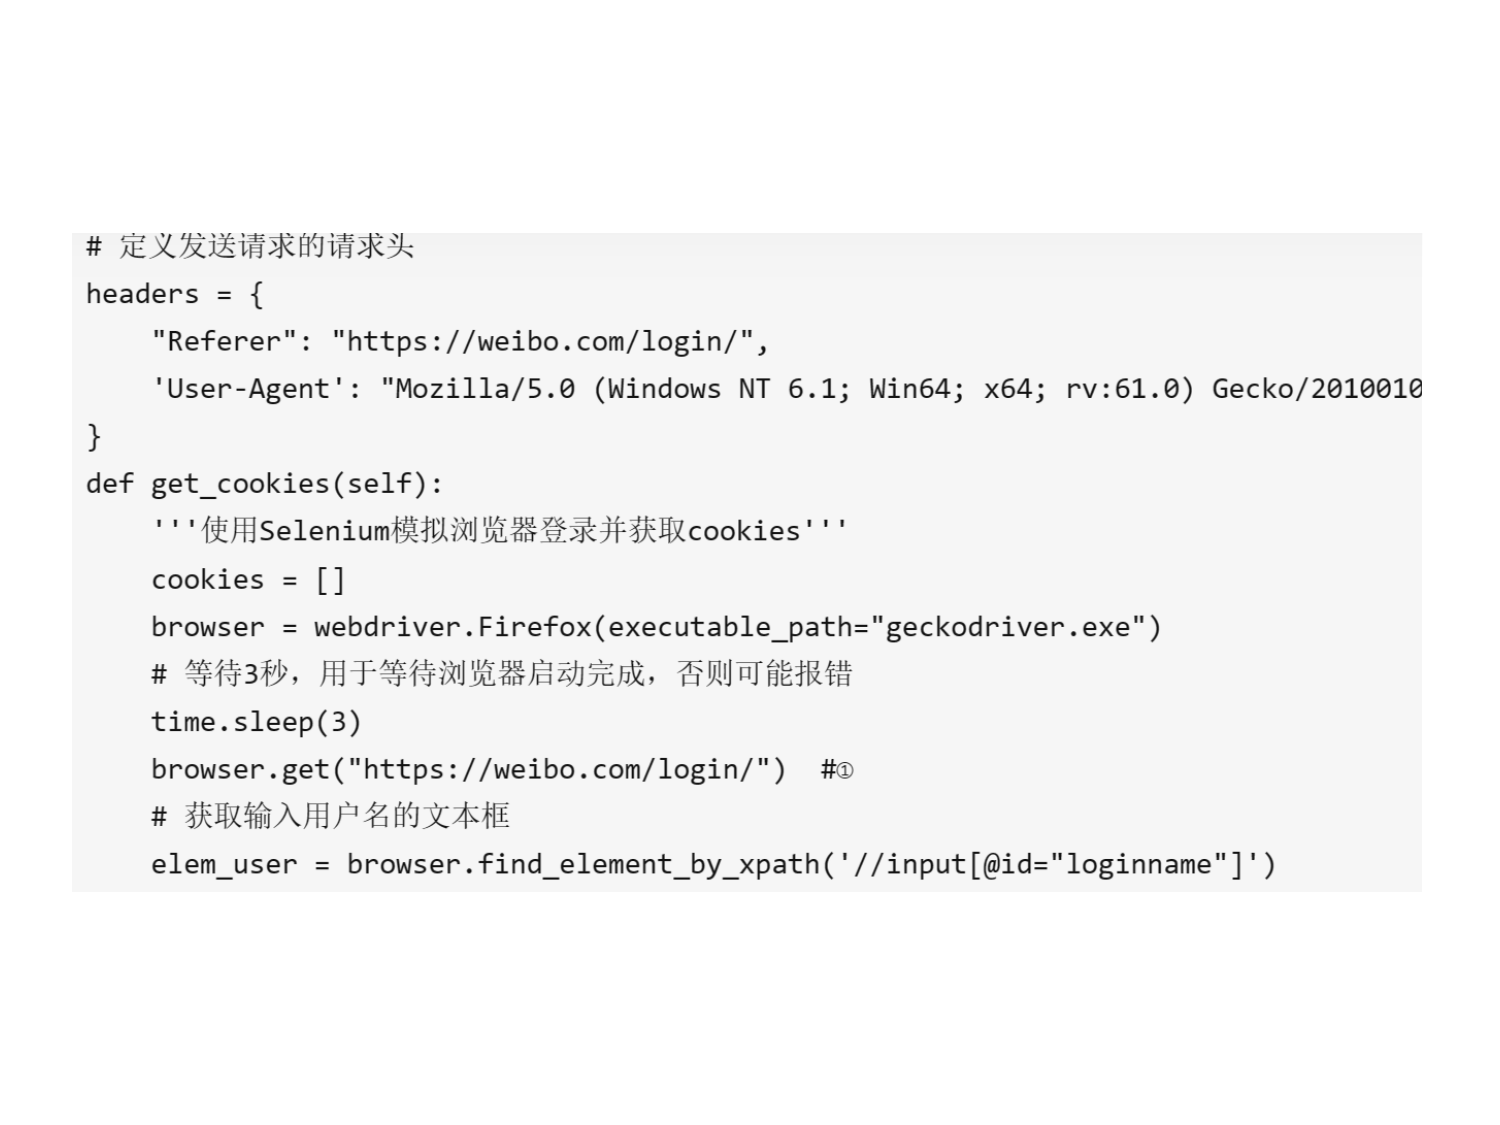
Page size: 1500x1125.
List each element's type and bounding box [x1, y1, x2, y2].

list [72, 233, 1424, 892]
